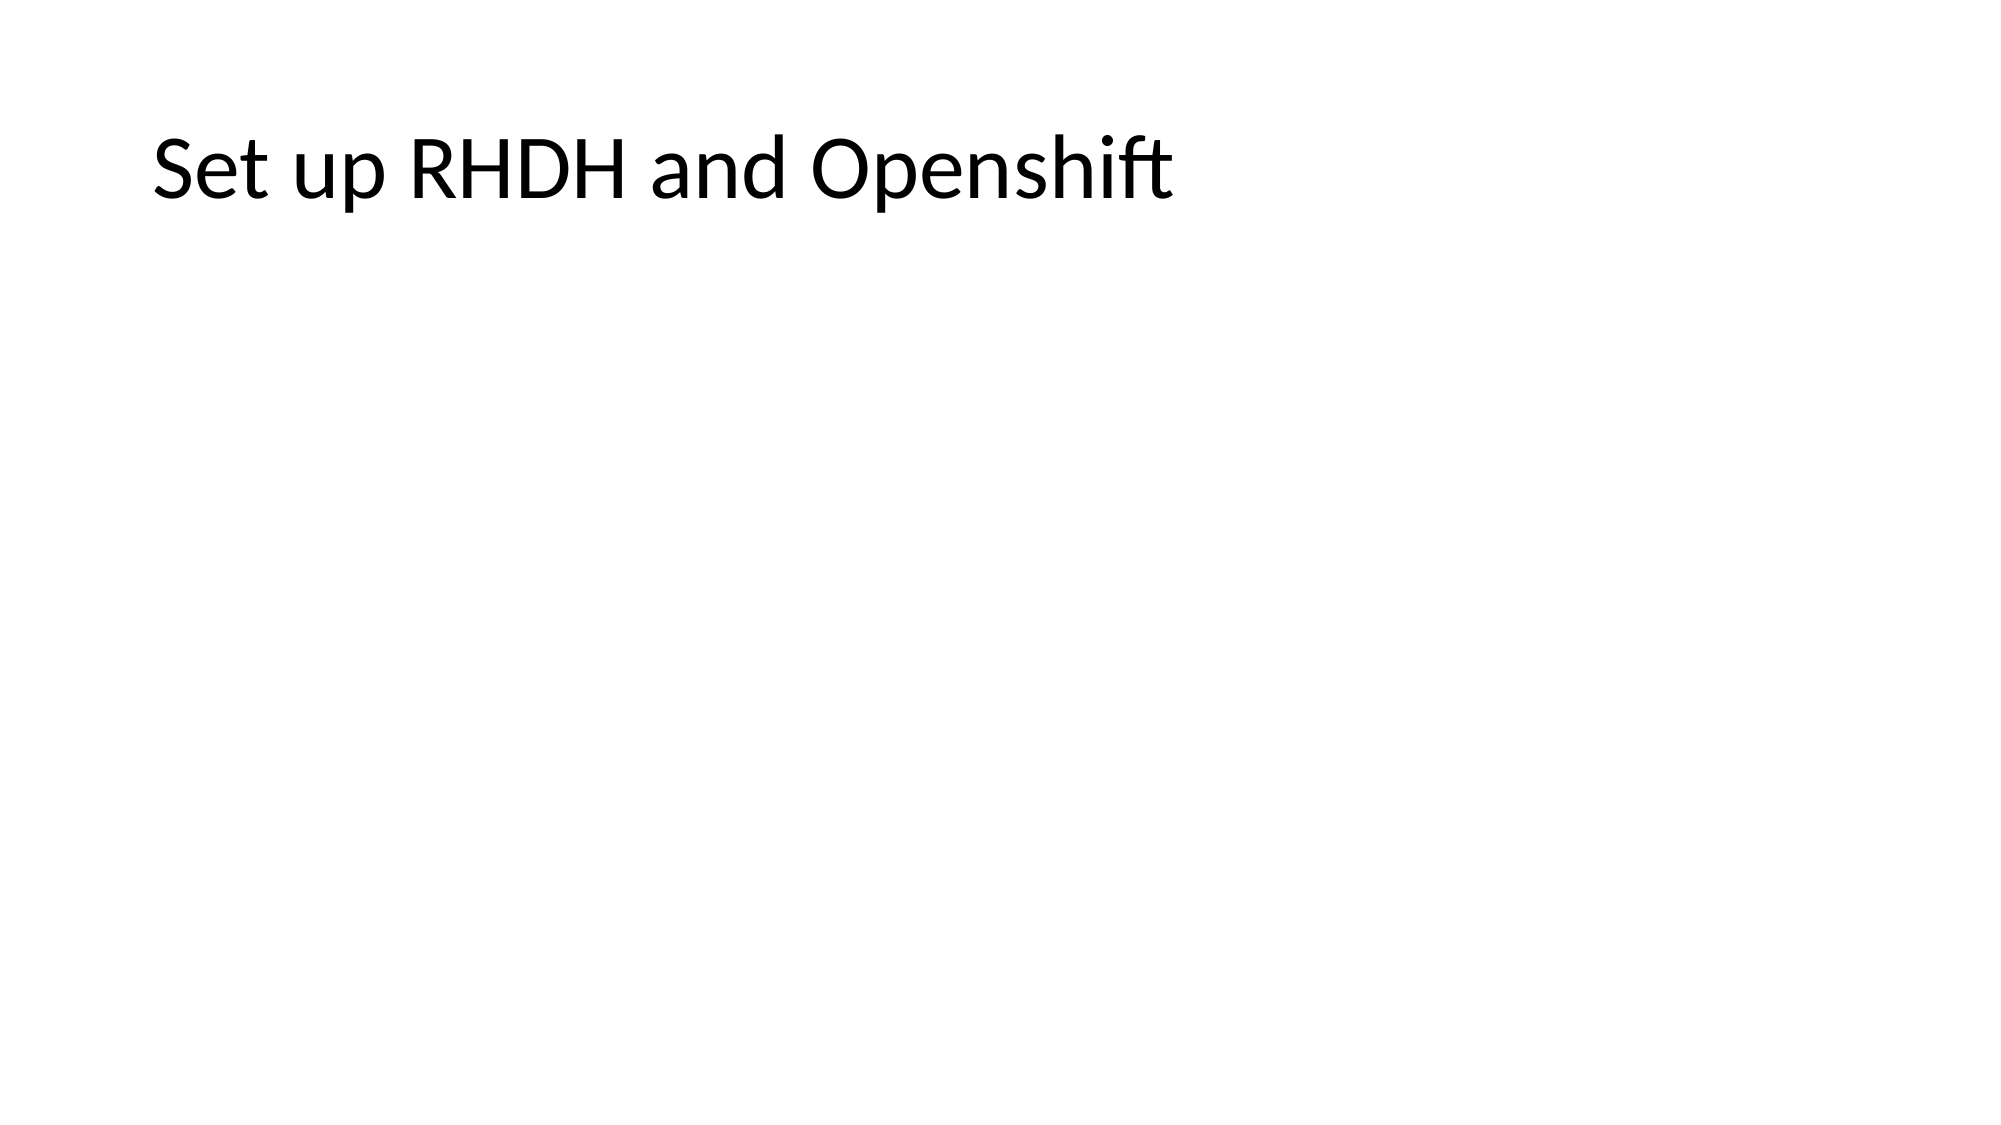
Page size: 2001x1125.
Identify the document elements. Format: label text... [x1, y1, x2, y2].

title Set up RHDH and Openshift [137, 59, 1863, 278]
